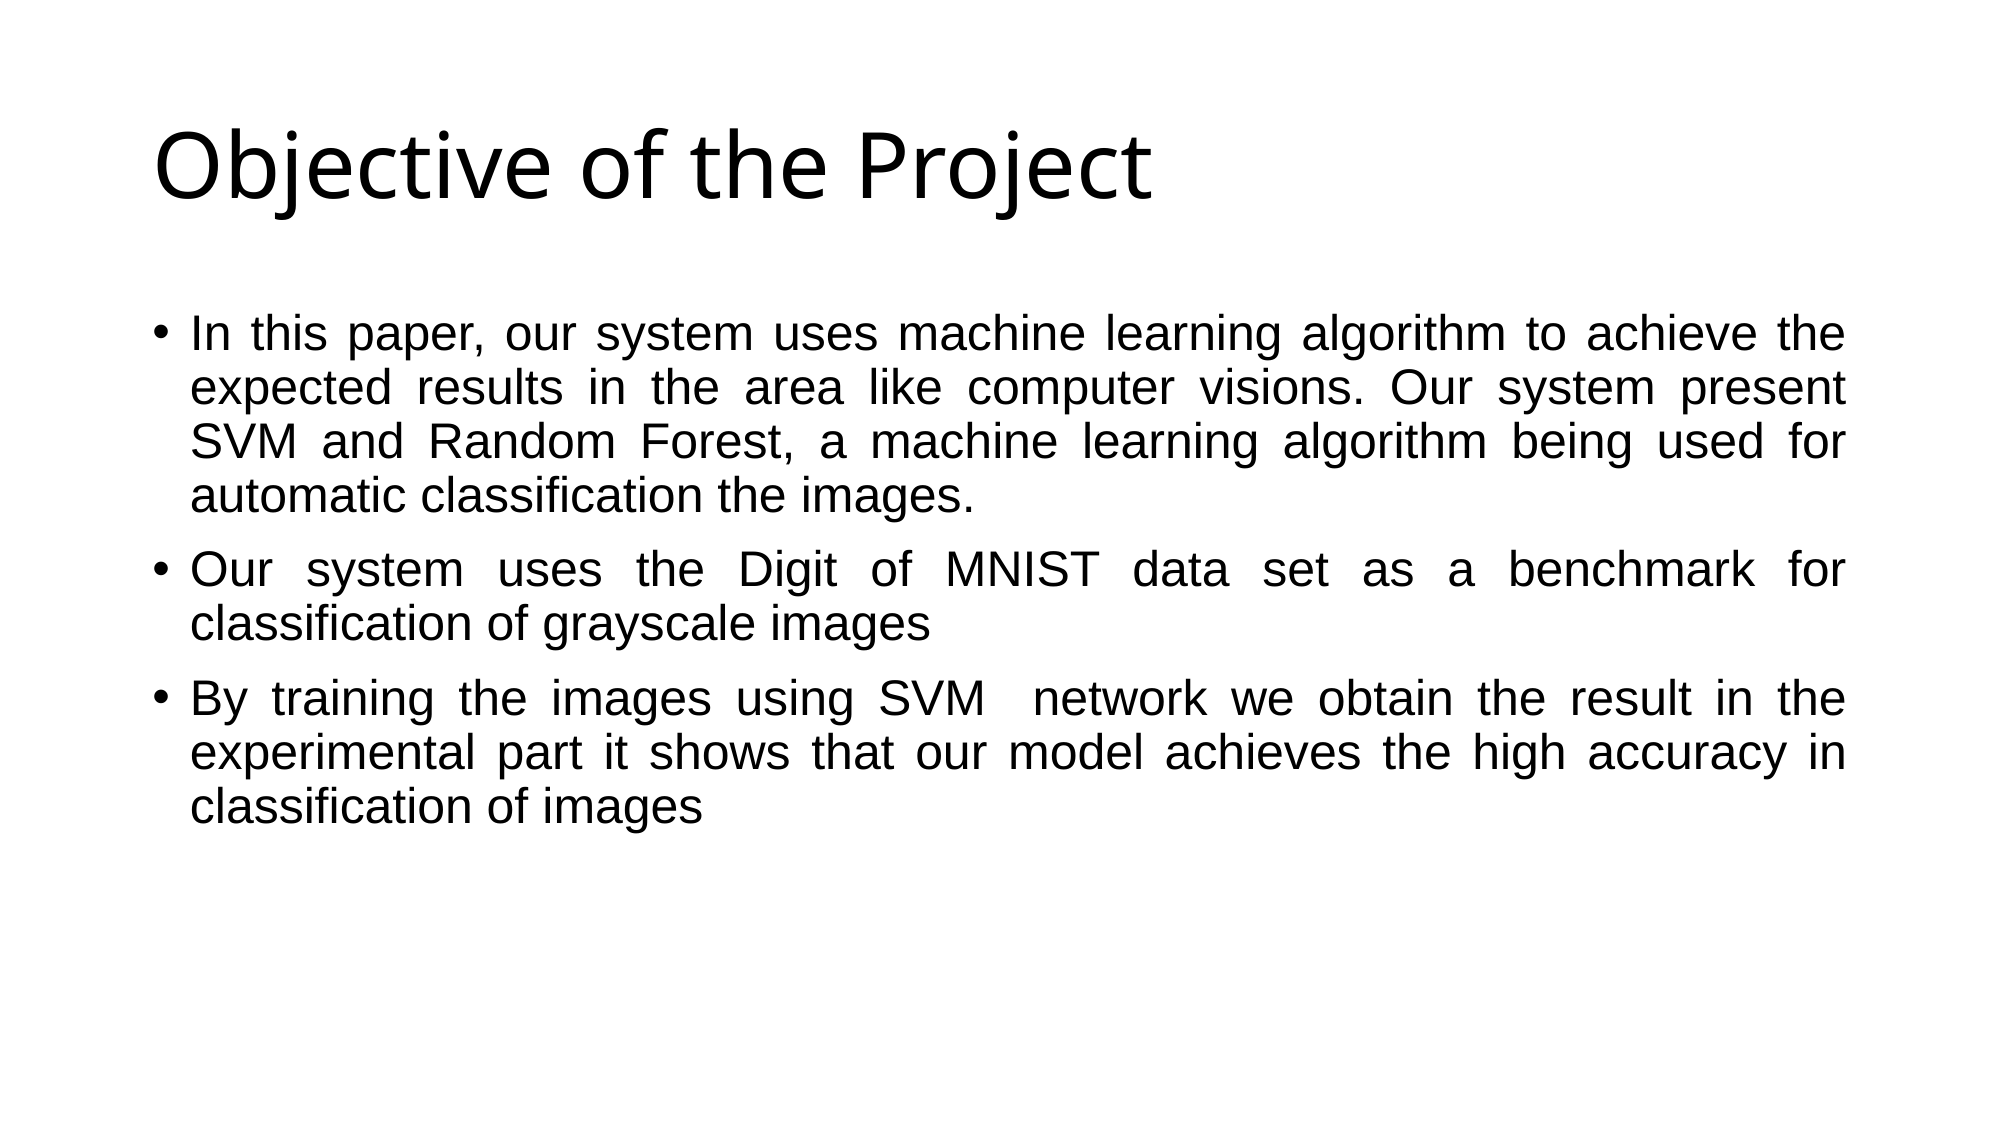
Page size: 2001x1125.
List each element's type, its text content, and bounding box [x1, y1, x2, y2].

list In this paper, our system uses machine learning algorithm to achieve the expected results in the area like computer visions. Our system present SVM and Random Forest, a machine learning algorithm being used for automatic classification the images. Our system uses the Digit of MNIST data set as a benchmark for classification of grayscale images By training the images using SVM network we obtain the result in the experimental part it shows that our model achieves the high accuracy in classification of images [137, 299, 1863, 1014]
title Objective of the Project [137, 59, 1863, 278]
